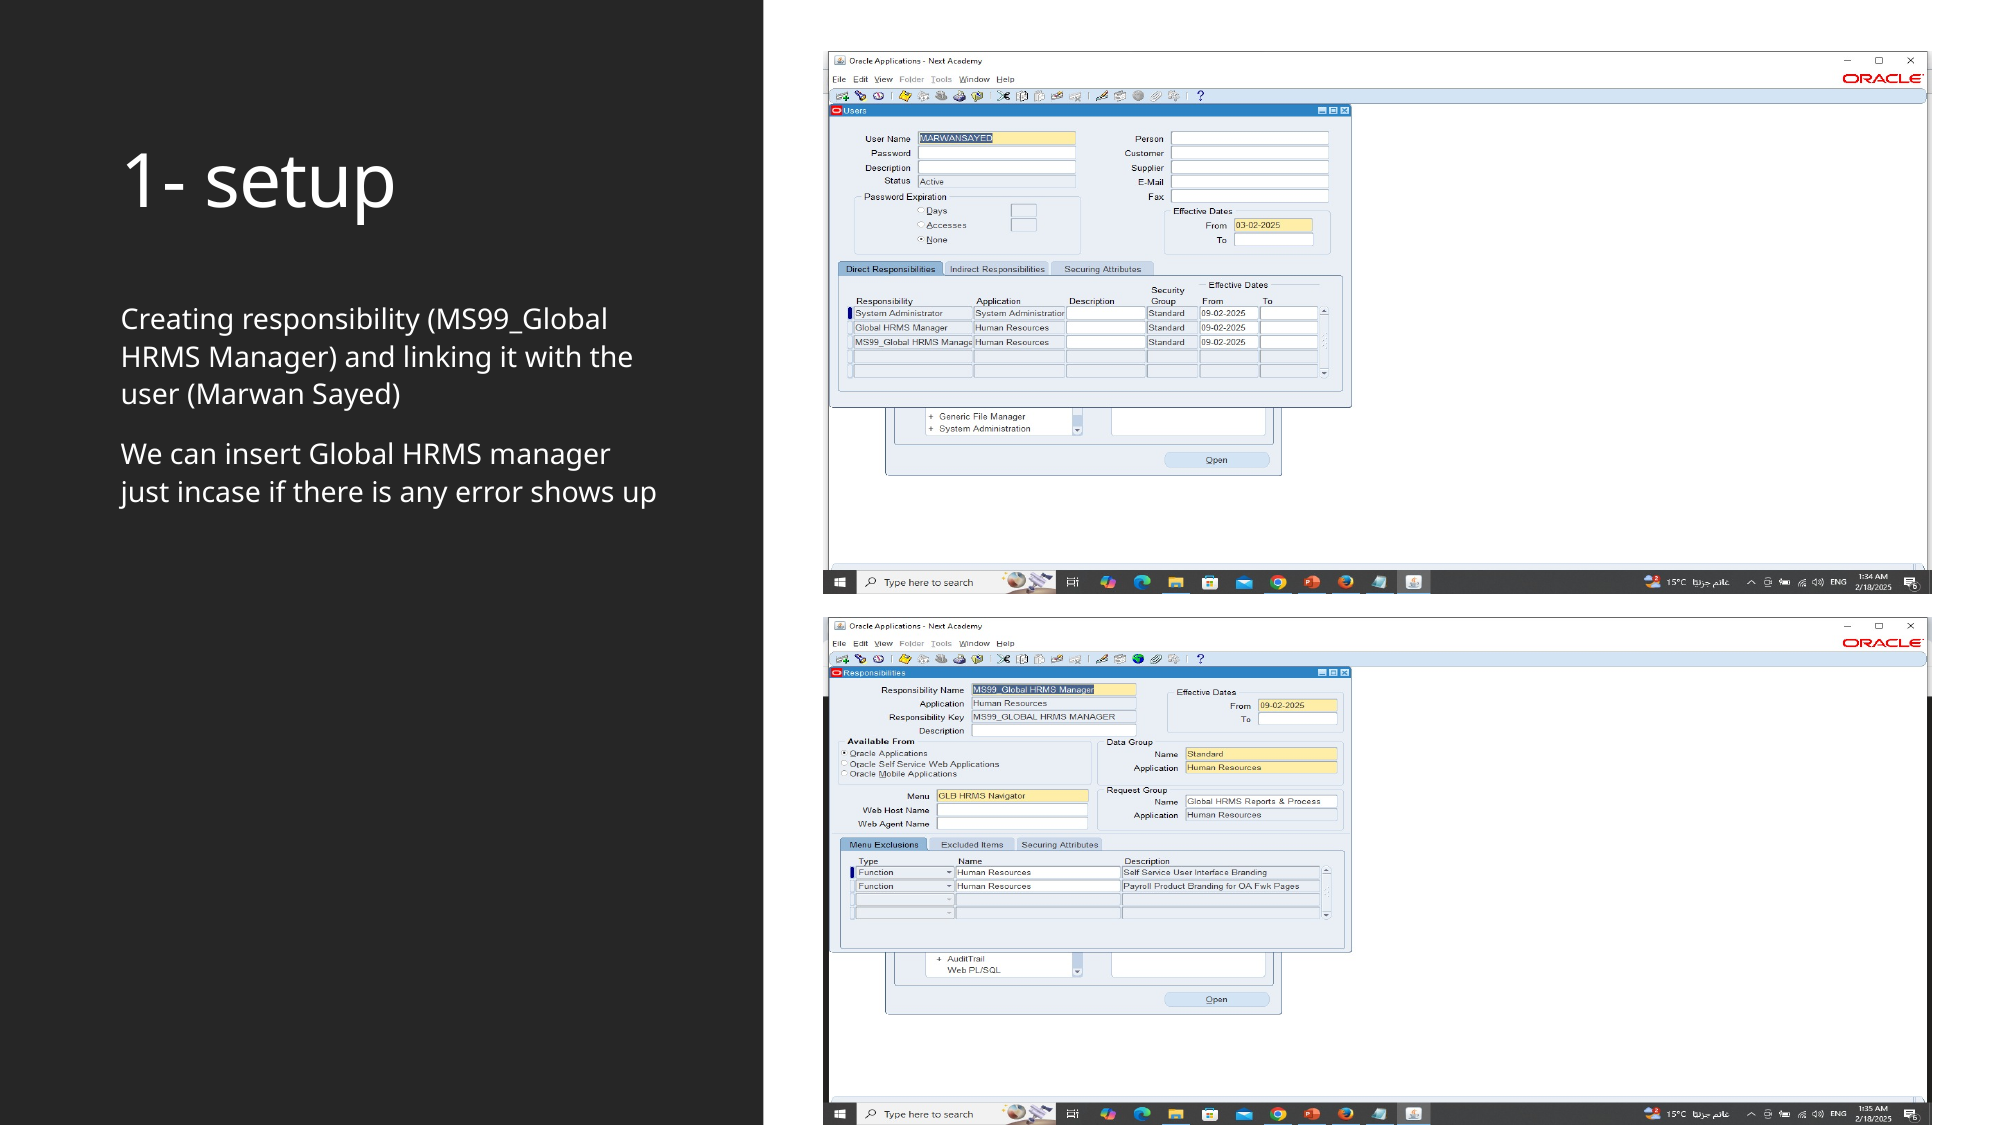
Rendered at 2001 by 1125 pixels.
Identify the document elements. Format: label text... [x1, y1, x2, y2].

list Creating responsibility (MS99_Global HRMS Manager) and linking it with the user (Marwan Sayed) We can insert Global HRMS manager just incase if there is any error shows up [105, 290, 683, 543]
title 1- setup [105, 128, 683, 232]
picture [823, 617, 1932, 1125]
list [823, 50, 1932, 595]
